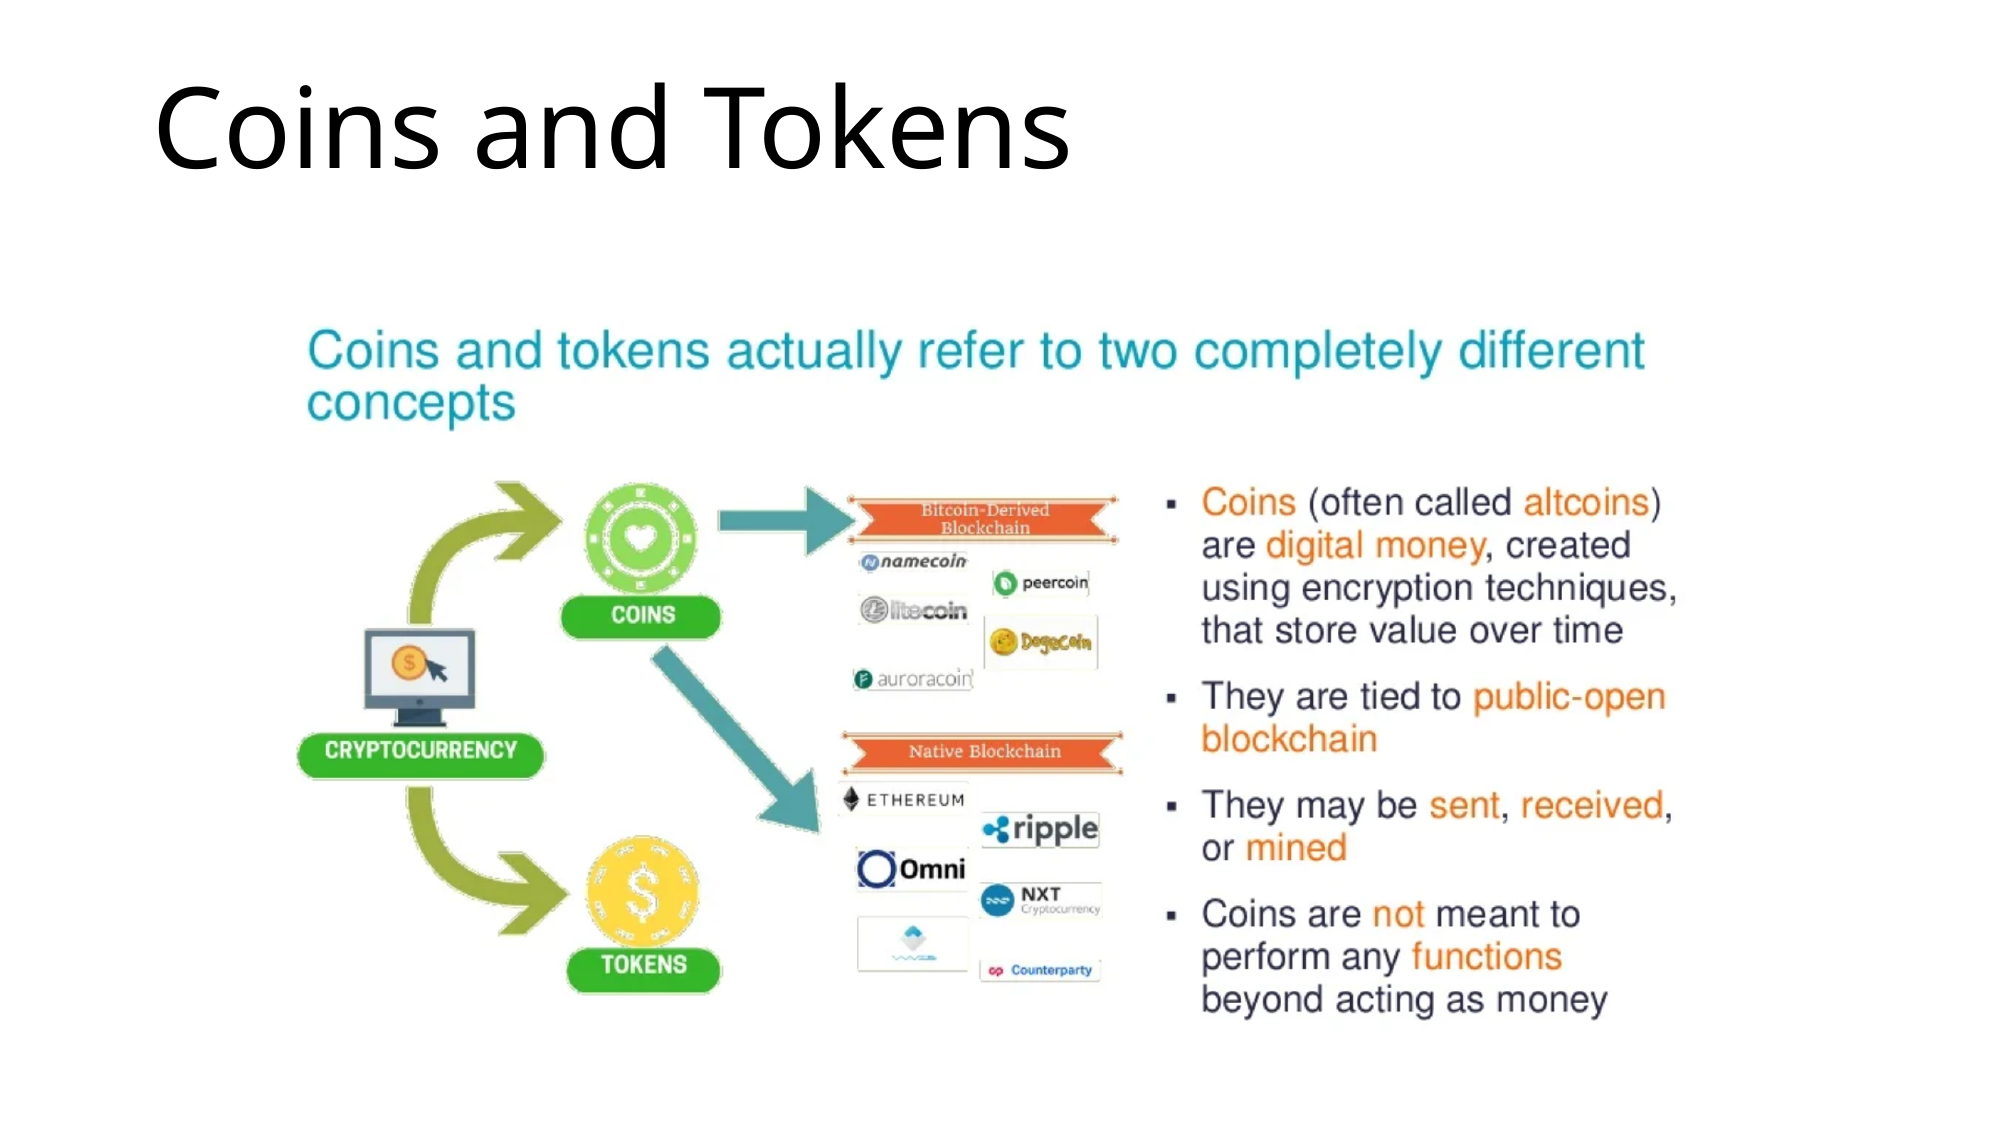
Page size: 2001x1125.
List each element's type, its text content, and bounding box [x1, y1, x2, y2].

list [282, 305, 1718, 1035]
title Coins and Tokens [137, 47, 1863, 201]
